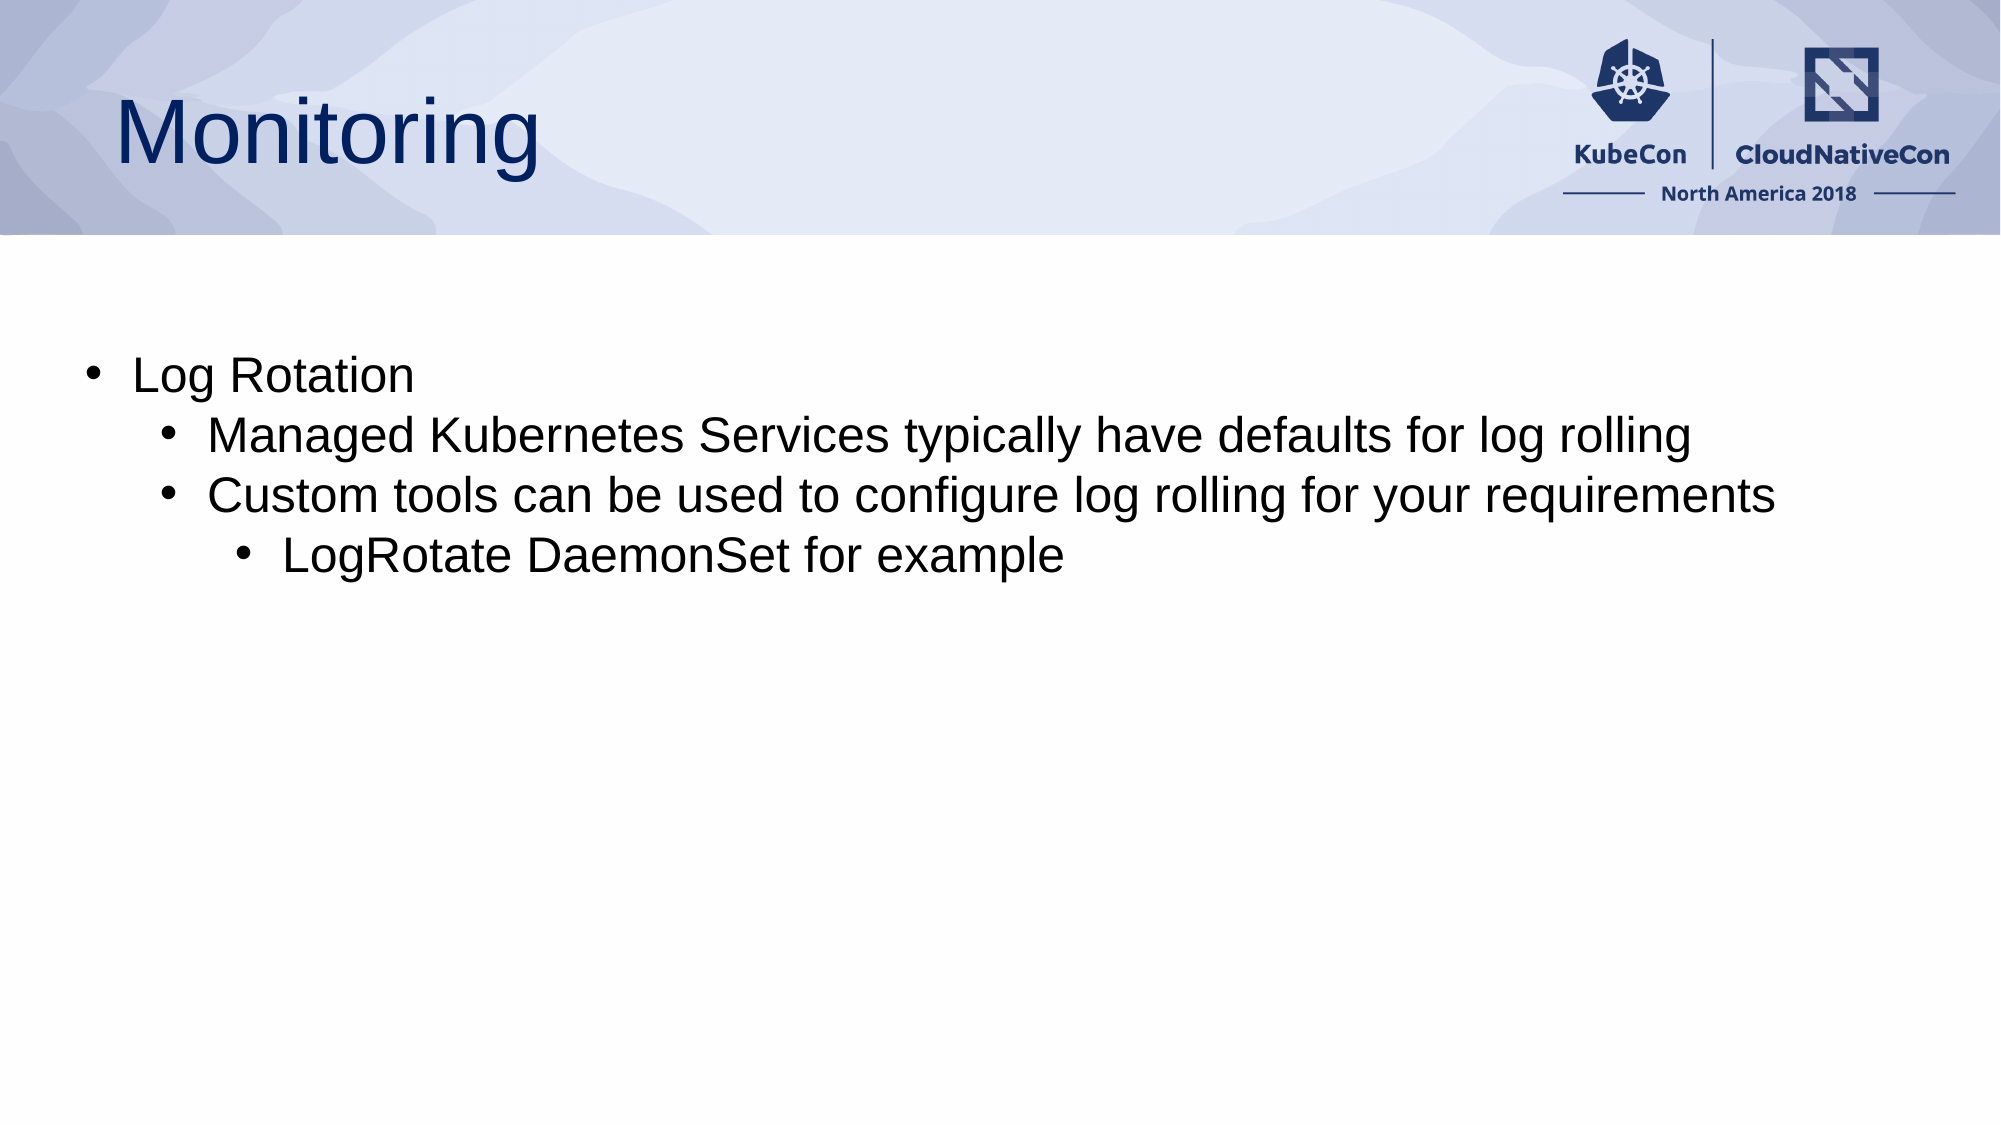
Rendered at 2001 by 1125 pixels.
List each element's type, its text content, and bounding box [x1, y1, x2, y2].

title Monitoring [99, 1, 1825, 265]
text_box Log Rotation Managed Kubernetes Services typically have defaults for log rolling Custom tools can be used to configure log rolling for your requirements LogRotate DaemonSet for example [70, 335, 1976, 590]
picture [0, 0, 2001, 1125]
